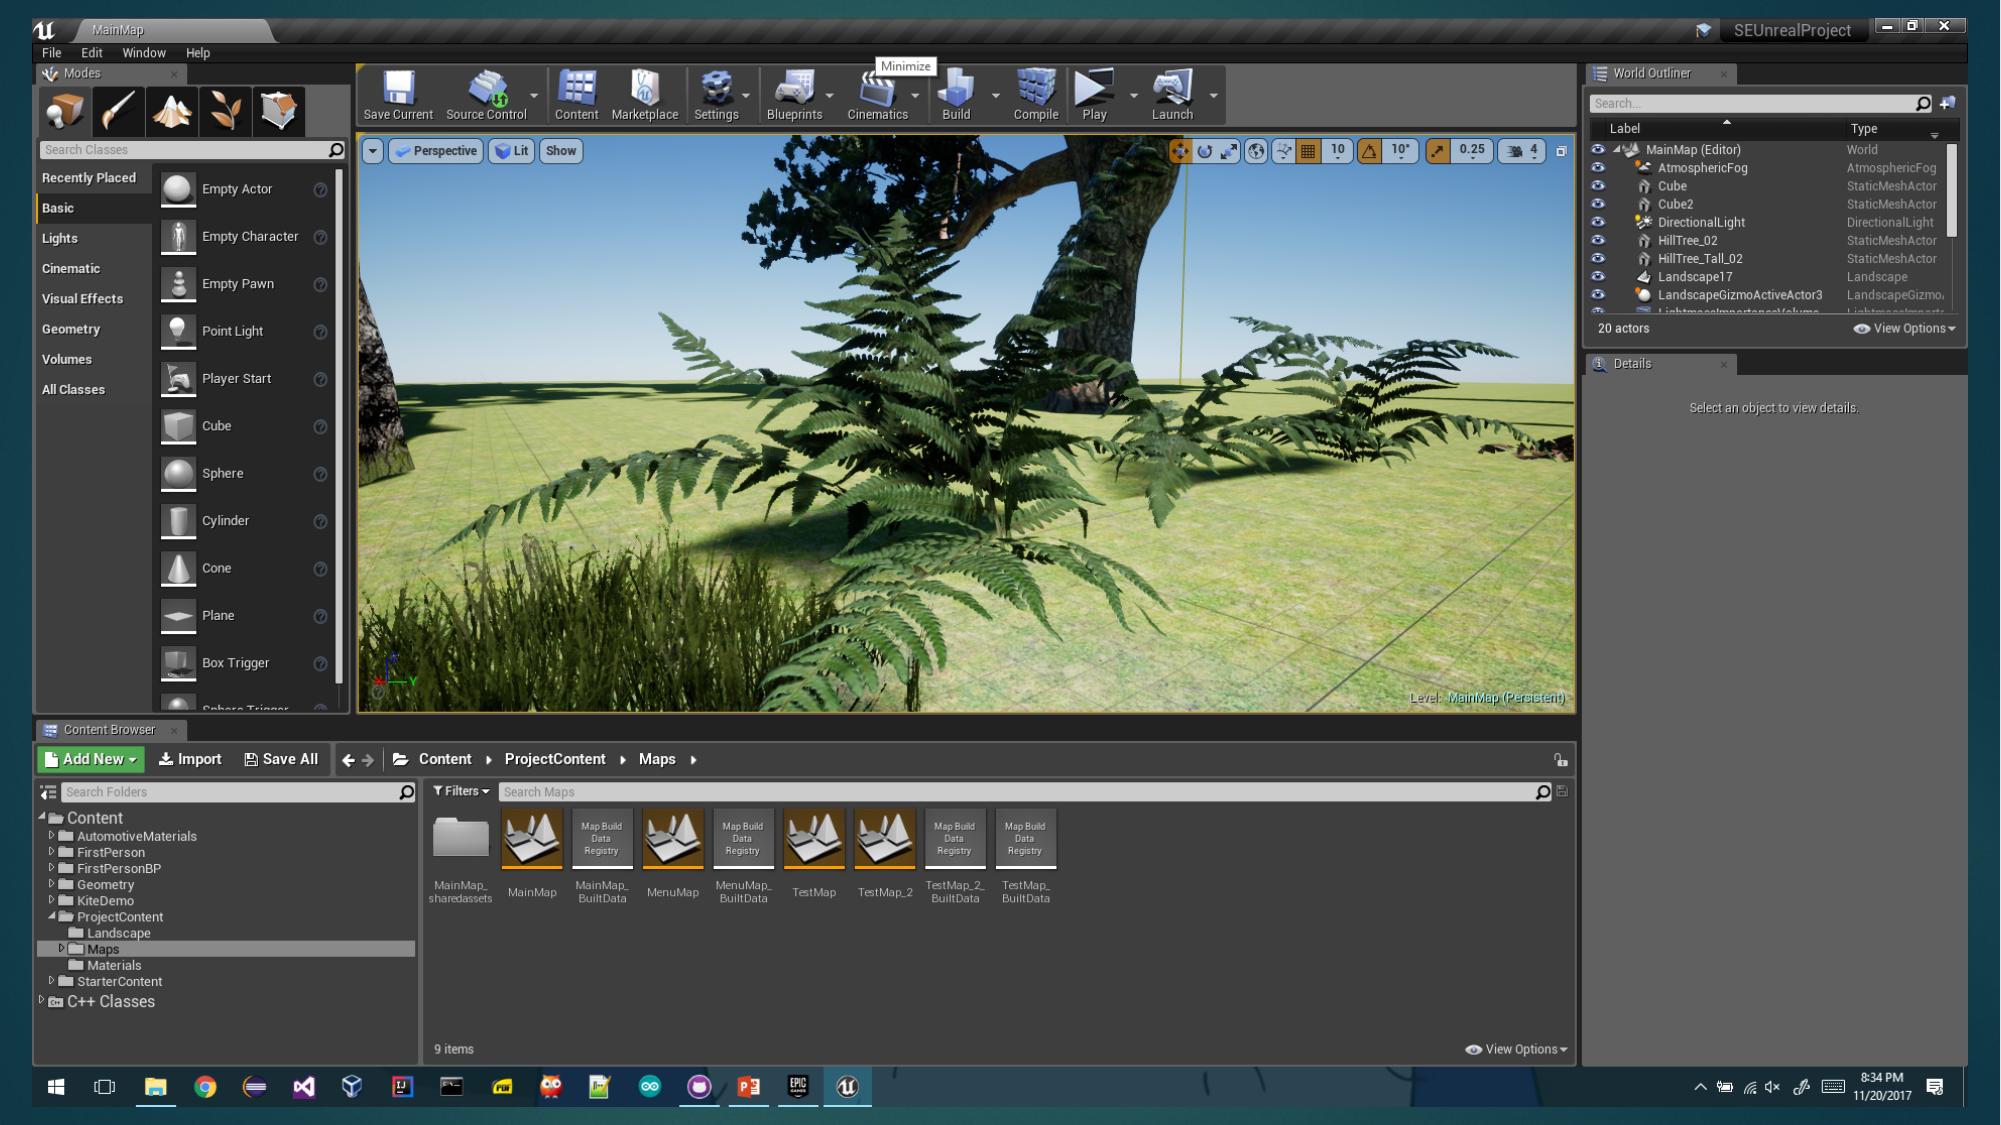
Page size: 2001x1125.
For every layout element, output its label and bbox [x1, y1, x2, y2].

list [32, 17, 1968, 1107]
